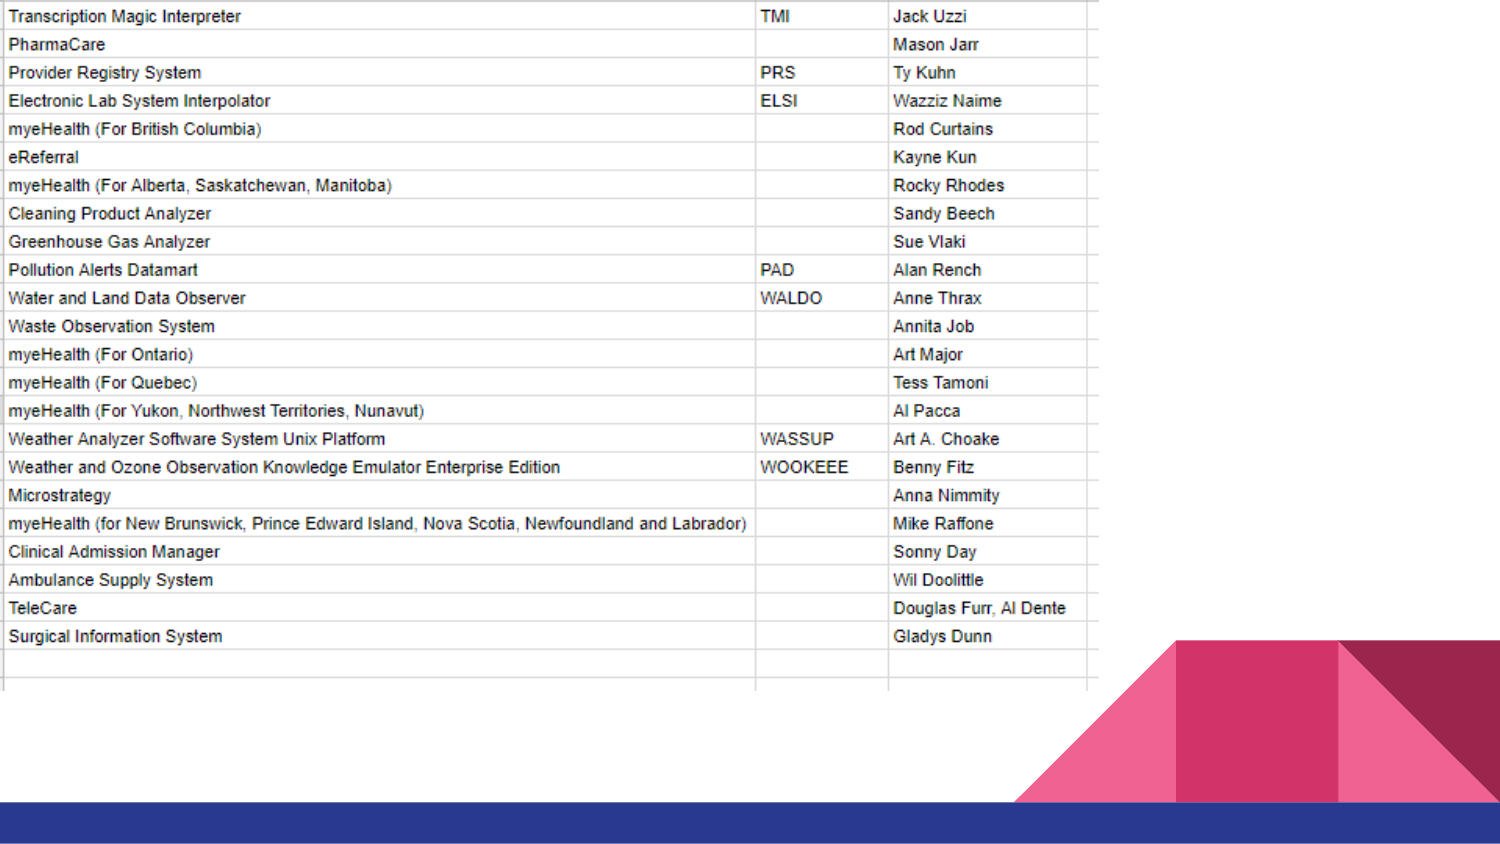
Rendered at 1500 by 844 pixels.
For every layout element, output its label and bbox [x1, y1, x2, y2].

picture [0, 0, 1099, 691]
